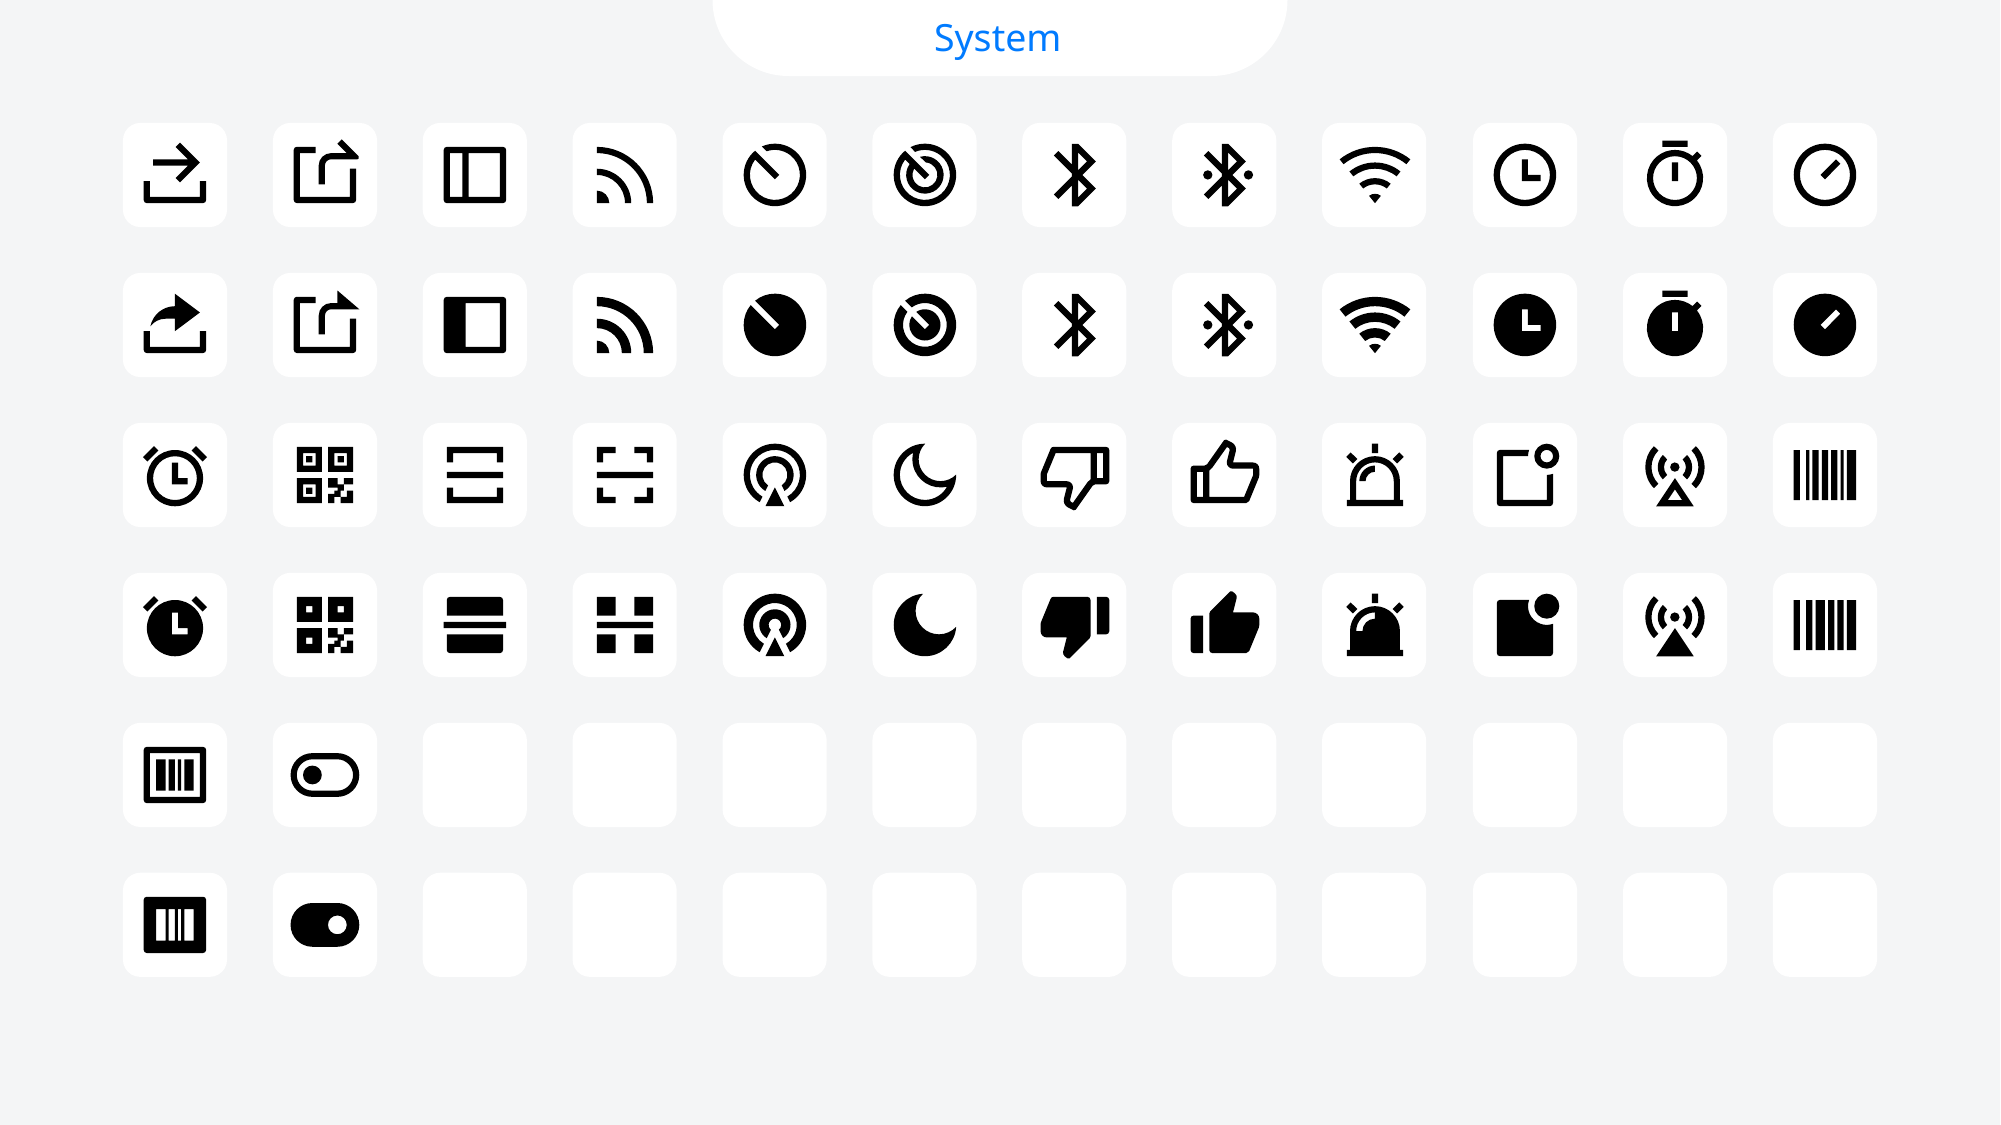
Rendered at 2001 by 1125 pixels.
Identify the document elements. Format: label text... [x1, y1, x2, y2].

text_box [1637, 587, 1713, 663]
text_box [1787, 587, 1863, 663]
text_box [737, 437, 813, 513]
text_box [711, 0, 1289, 78]
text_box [1787, 287, 1863, 363]
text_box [1337, 587, 1413, 663]
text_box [287, 437, 363, 513]
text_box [1337, 137, 1413, 213]
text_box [437, 437, 513, 513]
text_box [1037, 587, 1113, 663]
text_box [737, 287, 813, 363]
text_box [1187, 287, 1263, 363]
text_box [1337, 287, 1413, 363]
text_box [1187, 437, 1263, 513]
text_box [437, 137, 513, 213]
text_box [587, 137, 663, 213]
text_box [737, 587, 813, 663]
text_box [1637, 437, 1713, 513]
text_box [137, 587, 213, 663]
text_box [437, 587, 513, 663]
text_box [887, 137, 963, 213]
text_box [137, 887, 213, 963]
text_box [1037, 287, 1113, 363]
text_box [887, 287, 963, 363]
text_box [587, 287, 663, 363]
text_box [1487, 137, 1563, 213]
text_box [137, 287, 213, 363]
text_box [287, 137, 363, 213]
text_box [1787, 137, 1863, 213]
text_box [887, 587, 963, 663]
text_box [1487, 587, 1563, 663]
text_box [1487, 437, 1563, 513]
text_box System [838, 6, 1158, 67]
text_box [287, 287, 363, 363]
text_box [1037, 437, 1113, 513]
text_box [1787, 437, 1863, 513]
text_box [137, 737, 213, 813]
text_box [587, 587, 663, 663]
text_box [587, 437, 663, 513]
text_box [1637, 287, 1713, 363]
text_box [1337, 437, 1413, 513]
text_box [1187, 137, 1263, 213]
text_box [1037, 137, 1113, 213]
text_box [737, 137, 813, 213]
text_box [287, 587, 363, 663]
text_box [1637, 137, 1713, 213]
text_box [137, 137, 213, 213]
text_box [287, 737, 363, 813]
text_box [287, 887, 363, 963]
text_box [1487, 287, 1563, 363]
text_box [1187, 587, 1263, 663]
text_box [137, 437, 213, 513]
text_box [887, 437, 963, 513]
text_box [437, 287, 513, 363]
